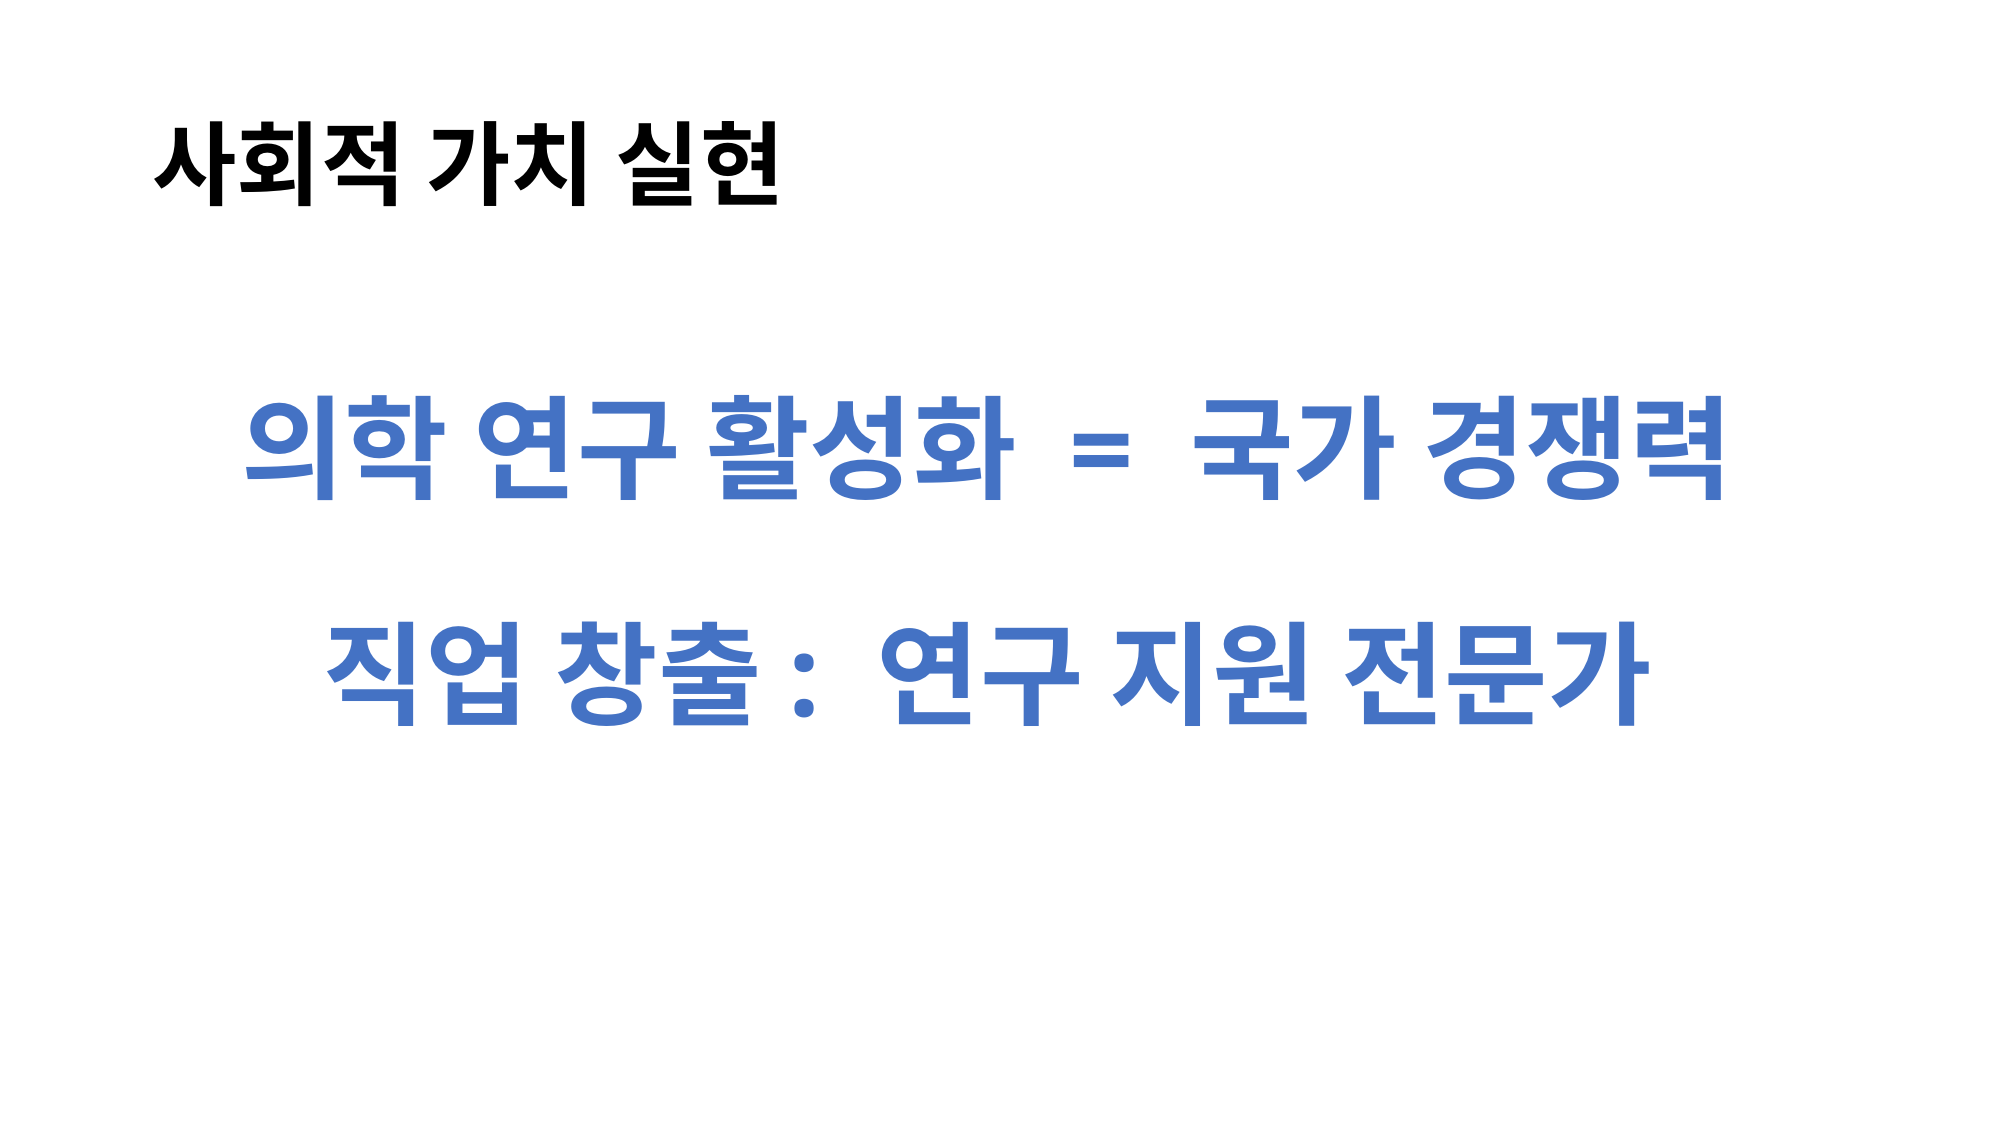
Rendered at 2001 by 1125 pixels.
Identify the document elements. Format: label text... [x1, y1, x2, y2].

text_box 의학 연구 활성화 = 국가 경쟁력 직업 창출: 연구 지원 전문가 [137, 385, 1863, 1037]
text_box 사회적 가치 실현 [137, 59, 1863, 278]
